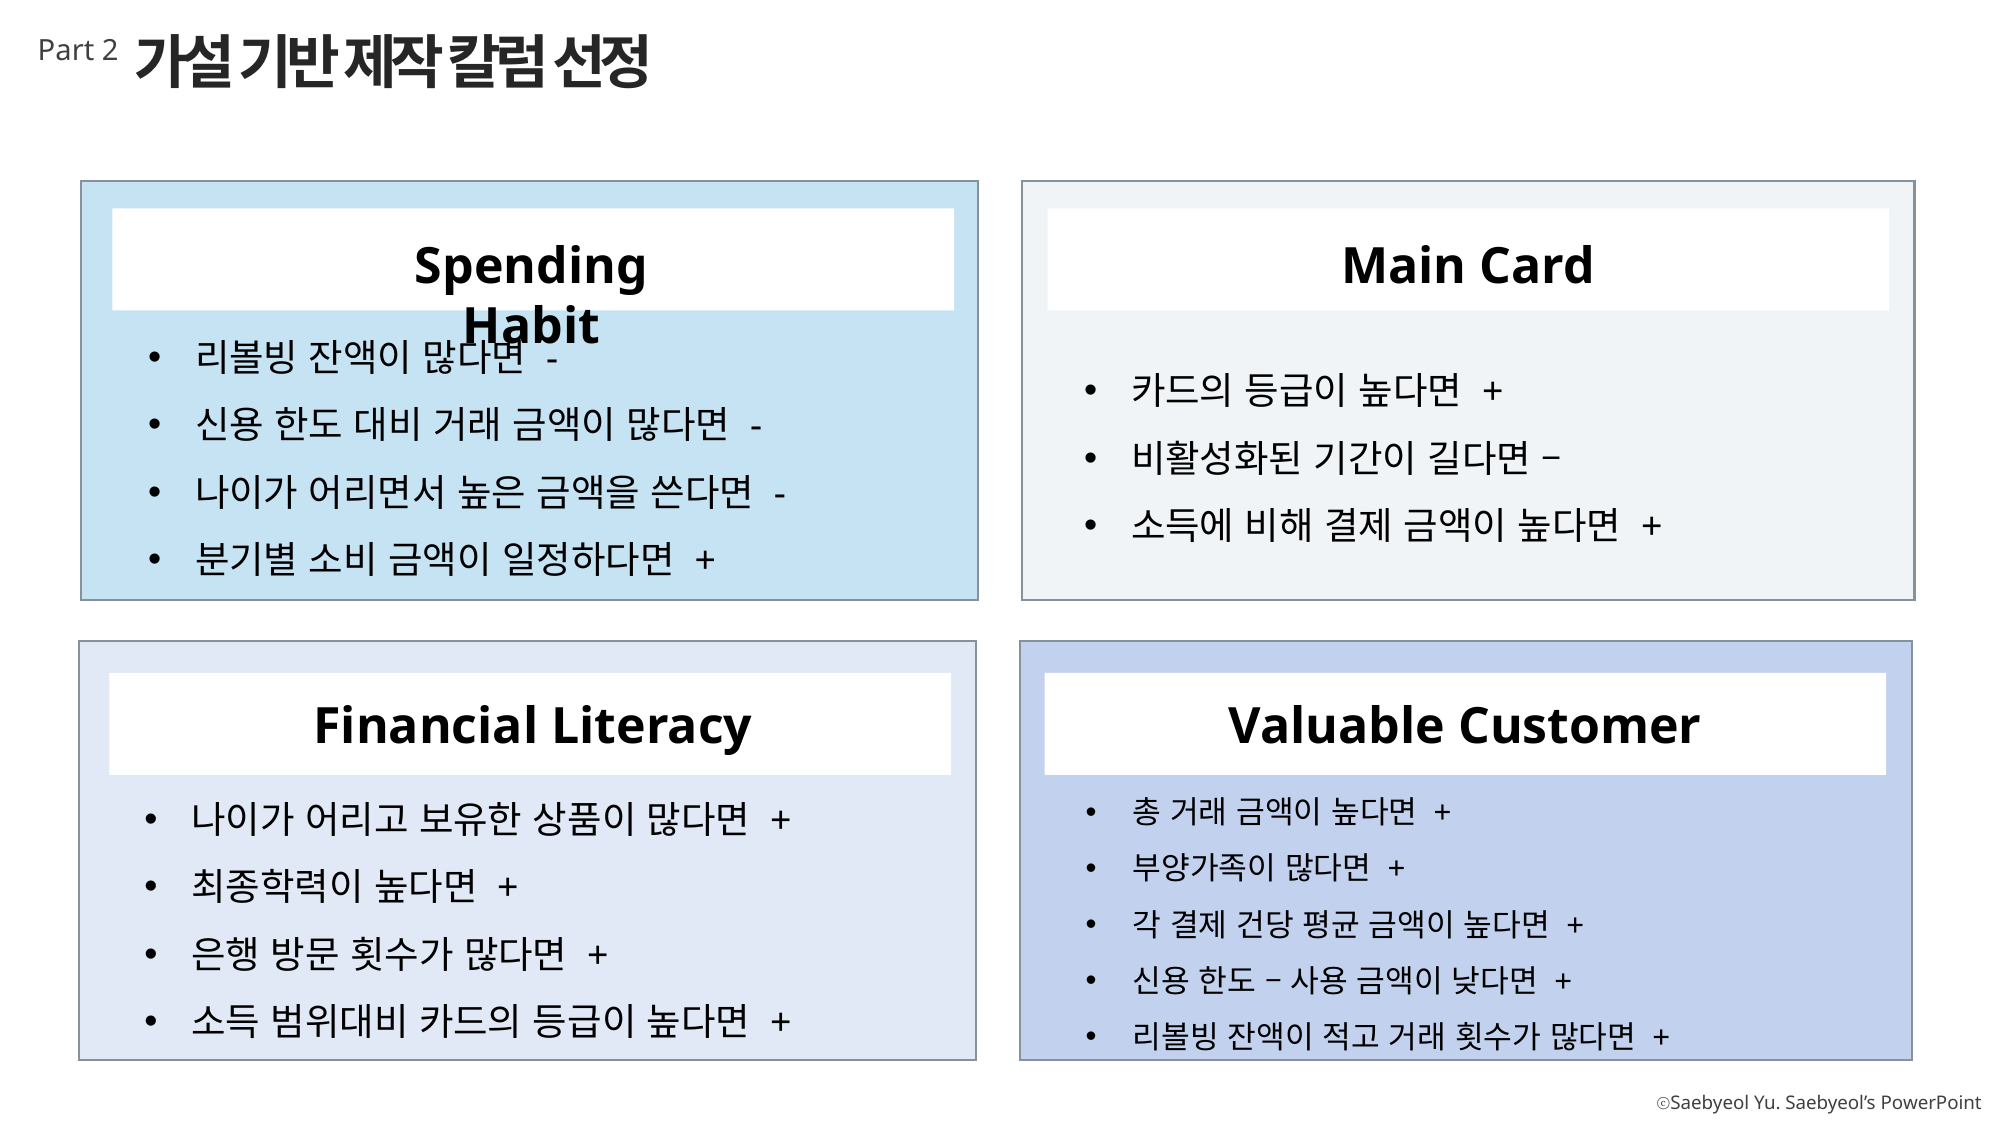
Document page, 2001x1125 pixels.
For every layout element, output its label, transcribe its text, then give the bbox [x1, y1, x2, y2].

text_box [1019, 640, 1913, 1061]
text_box Spending Habit [335, 226, 728, 362]
text_box [111, 207, 955, 311]
text_box [108, 672, 952, 776]
text_box Part 2 [22, 23, 119, 74]
text_box [1046, 207, 1890, 311]
text_box 리볼빙 잔액이 많다면 - 신용 한도 대비 거래 금액이 많다면 - 나이가 어리면서 높은 금액을 쓴다면 - 분기별 소비 금액이 일정하다면 + [94, 303, 801, 589]
text_box 가설 기반 제작 칼럼 선정 [119, 17, 668, 103]
text_box [1021, 180, 1916, 601]
text_box 나이가 어리고 보유한 상품이 많다면 + 최종학력이 높다면 + 은행 방문 횟수가 많다면 + 소득 범위대비 카드의 등급이 높다면 + [90, 765, 807, 1051]
text_box Financial Literacy [253, 686, 814, 761]
text_box Main Card [1272, 226, 1665, 302]
text_box [1044, 672, 1887, 776]
text_box [80, 180, 979, 601]
text_box 카드의 등급이 높다면 + 비활성화된 기간이 길다면 – 소득에 비해 결제 금액이 높다면 + [1030, 337, 1678, 555]
text_box [78, 640, 977, 1061]
text_box 총 거래 금액이 높다면 + 부양가족이 많다면 + 각 결제 건당 평균 금액이 높다면 + 신용 한도 – 사용 금액이 낮다면 + 리볼빙 잔액이 적고 거래 횟수가 많다면 + [1031, 766, 1686, 1063]
text_box Valuable Customer [1181, 686, 1750, 761]
